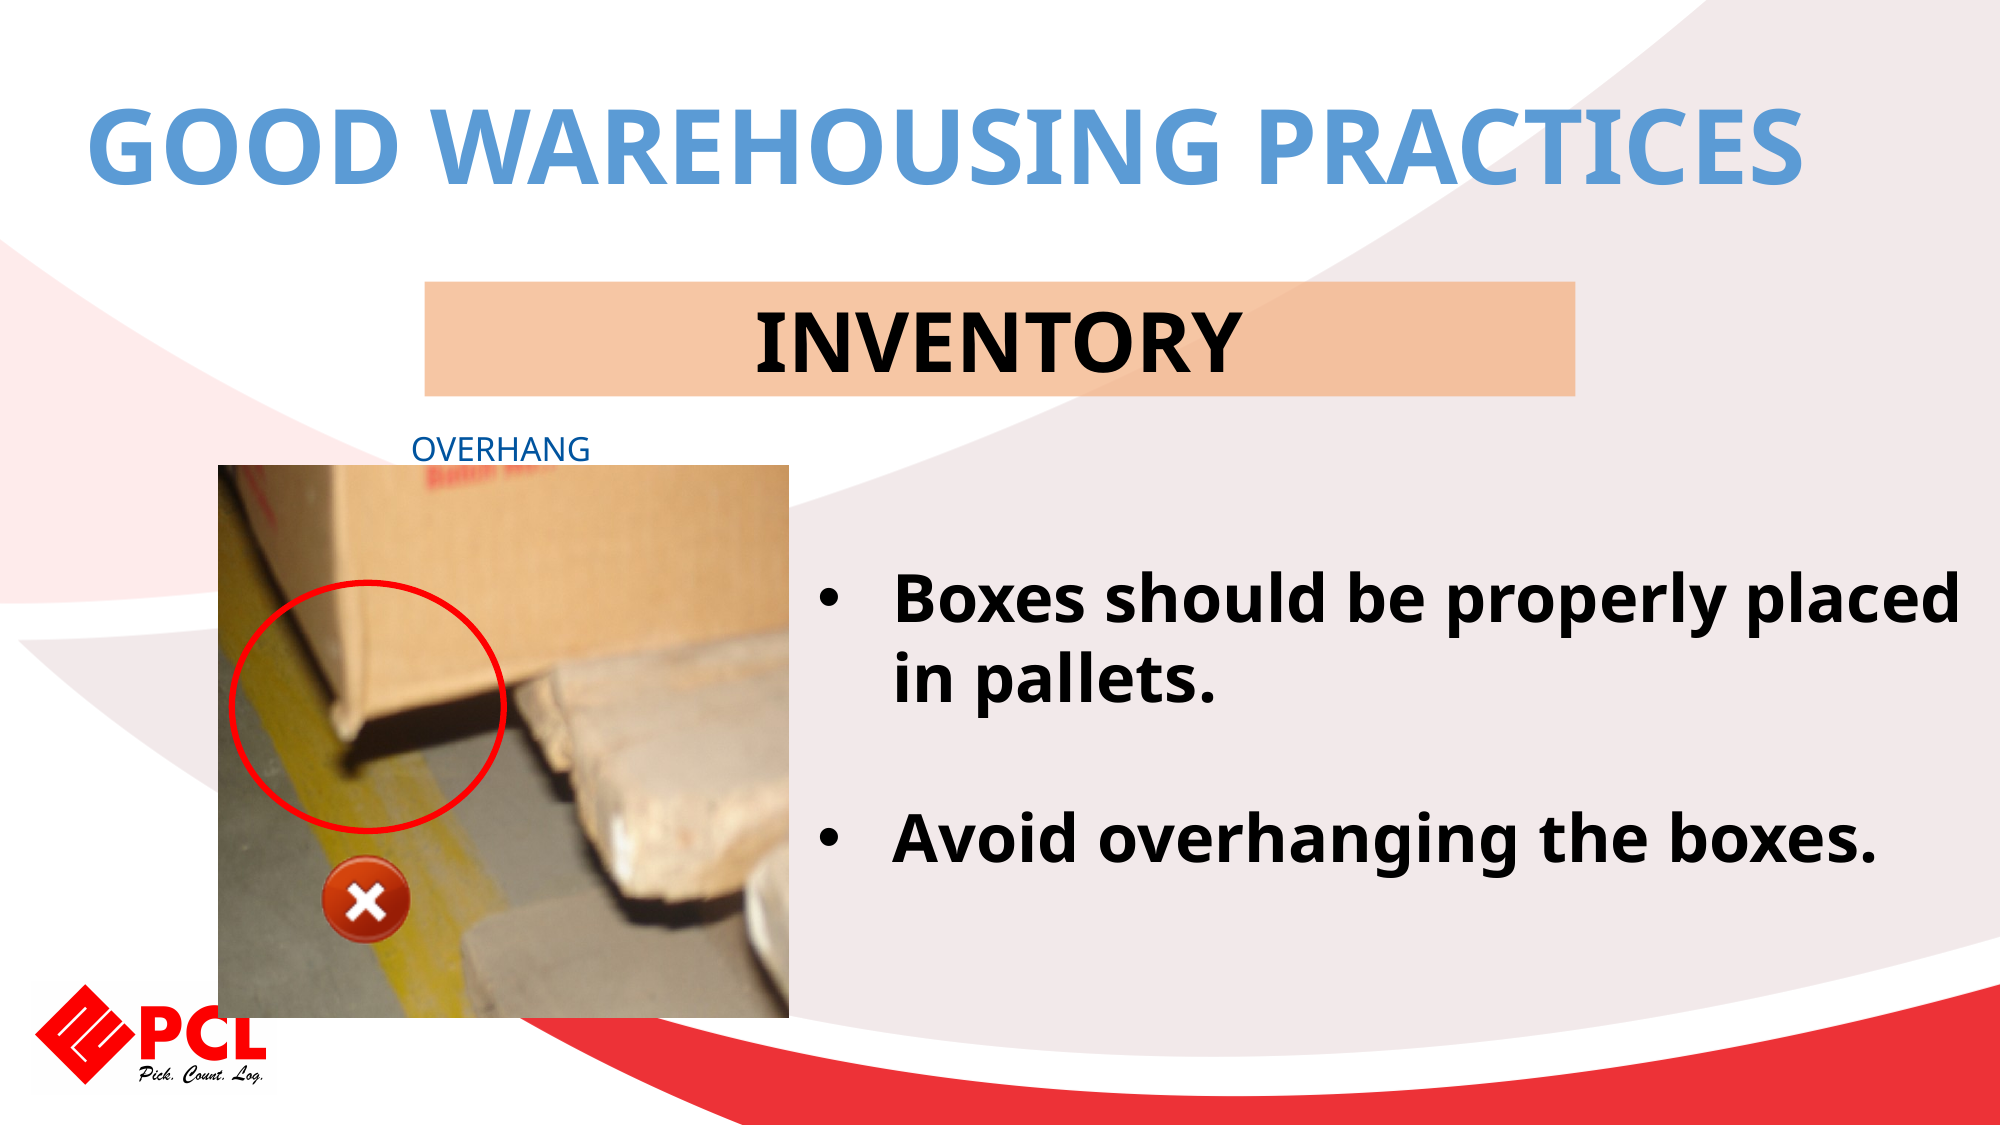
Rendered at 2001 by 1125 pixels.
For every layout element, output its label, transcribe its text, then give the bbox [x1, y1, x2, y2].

text_box OVERHANG [326, 428, 646, 465]
picture [0, 0, 2000, 1125]
text_box INVENTORY [424, 281, 1576, 397]
text_box Boxes should be properly placed in pallets. Avoid overhanging the boxes. [801, 428, 2000, 1084]
text_box GOOD WAREHOUSING PRACTICES [70, 72, 1871, 213]
